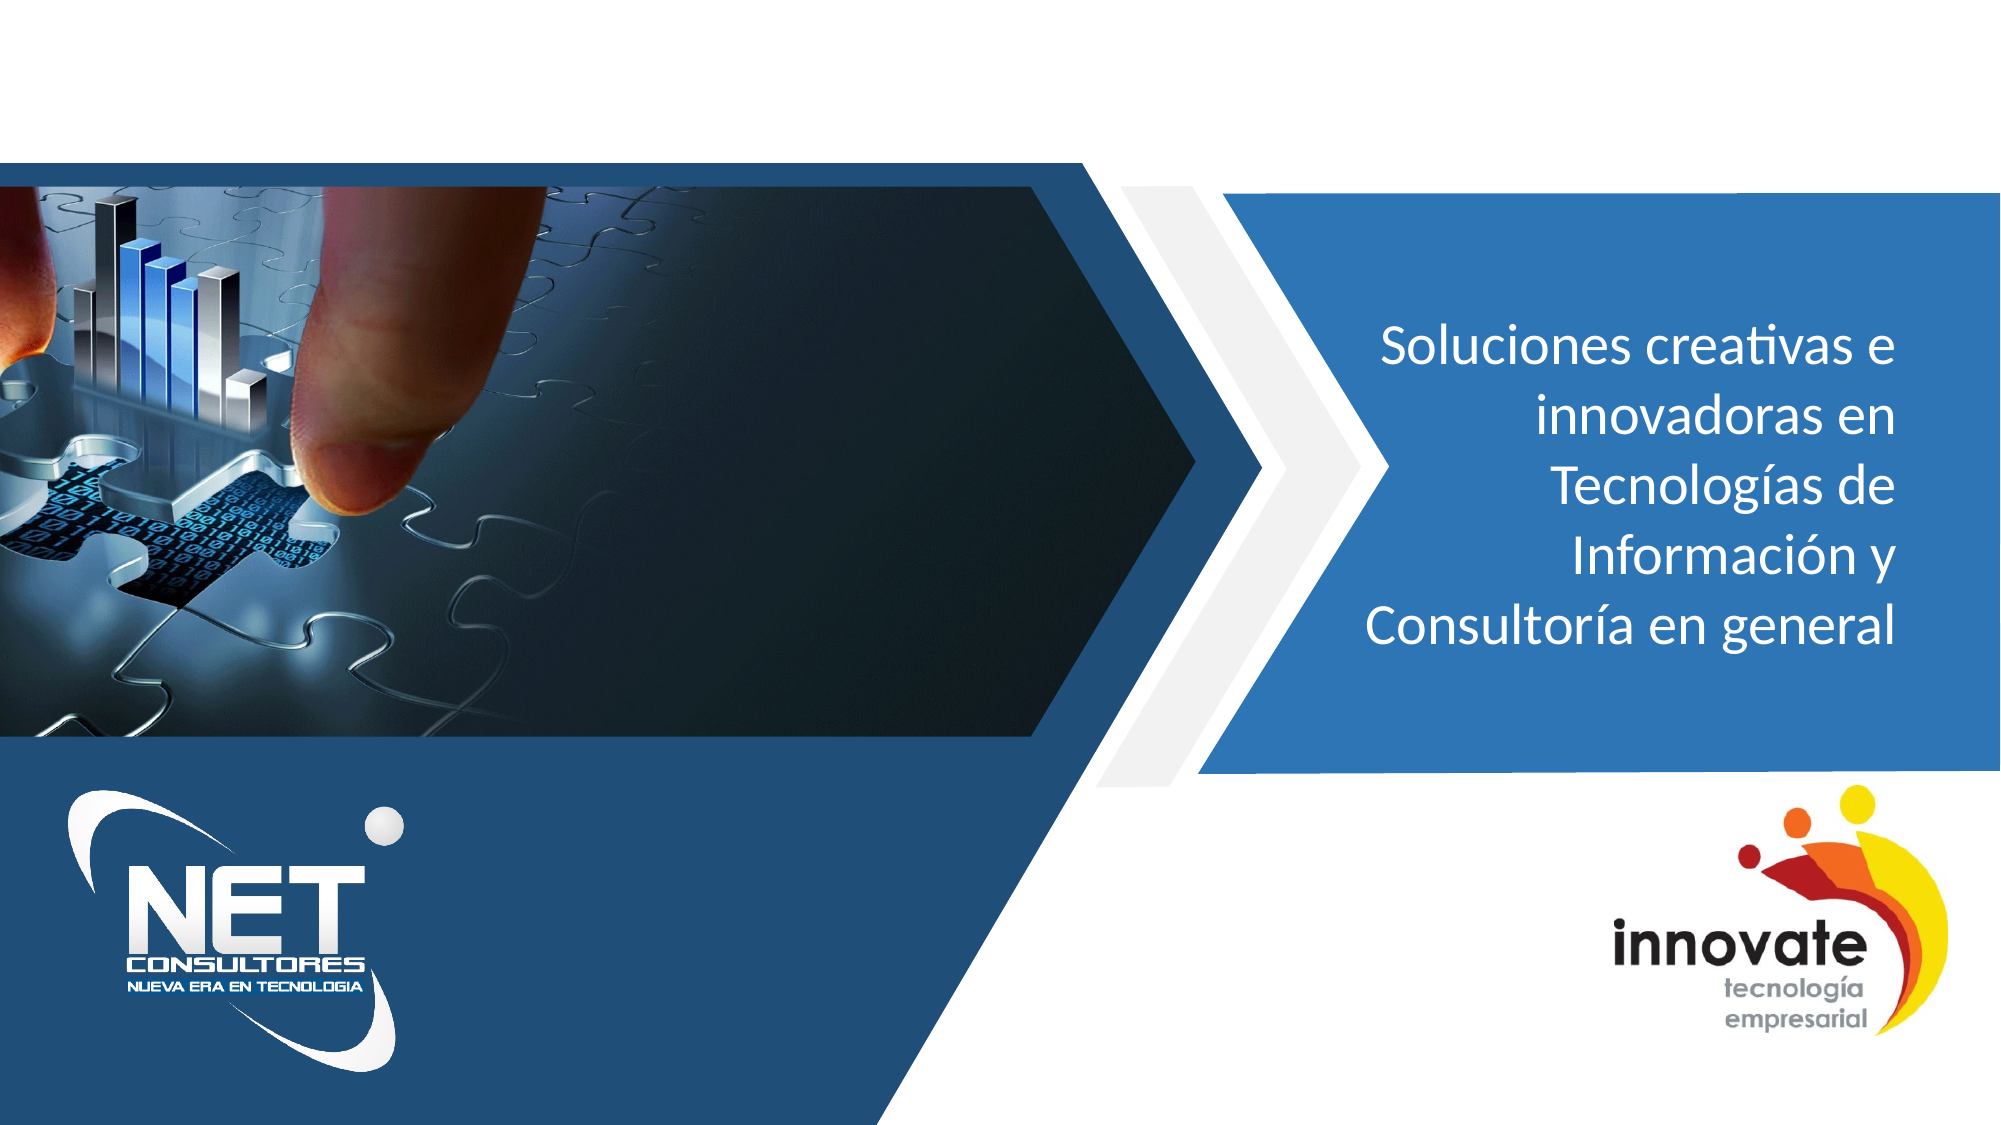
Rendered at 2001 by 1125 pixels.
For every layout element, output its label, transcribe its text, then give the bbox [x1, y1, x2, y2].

picture [0, 186, 1196, 737]
picture [53, 771, 457, 1083]
picture [1568, 785, 1994, 1036]
text_box Soluciones creativas e innovadoras en Tecnologías de Información y Consultoría en general [1303, 298, 1912, 664]
